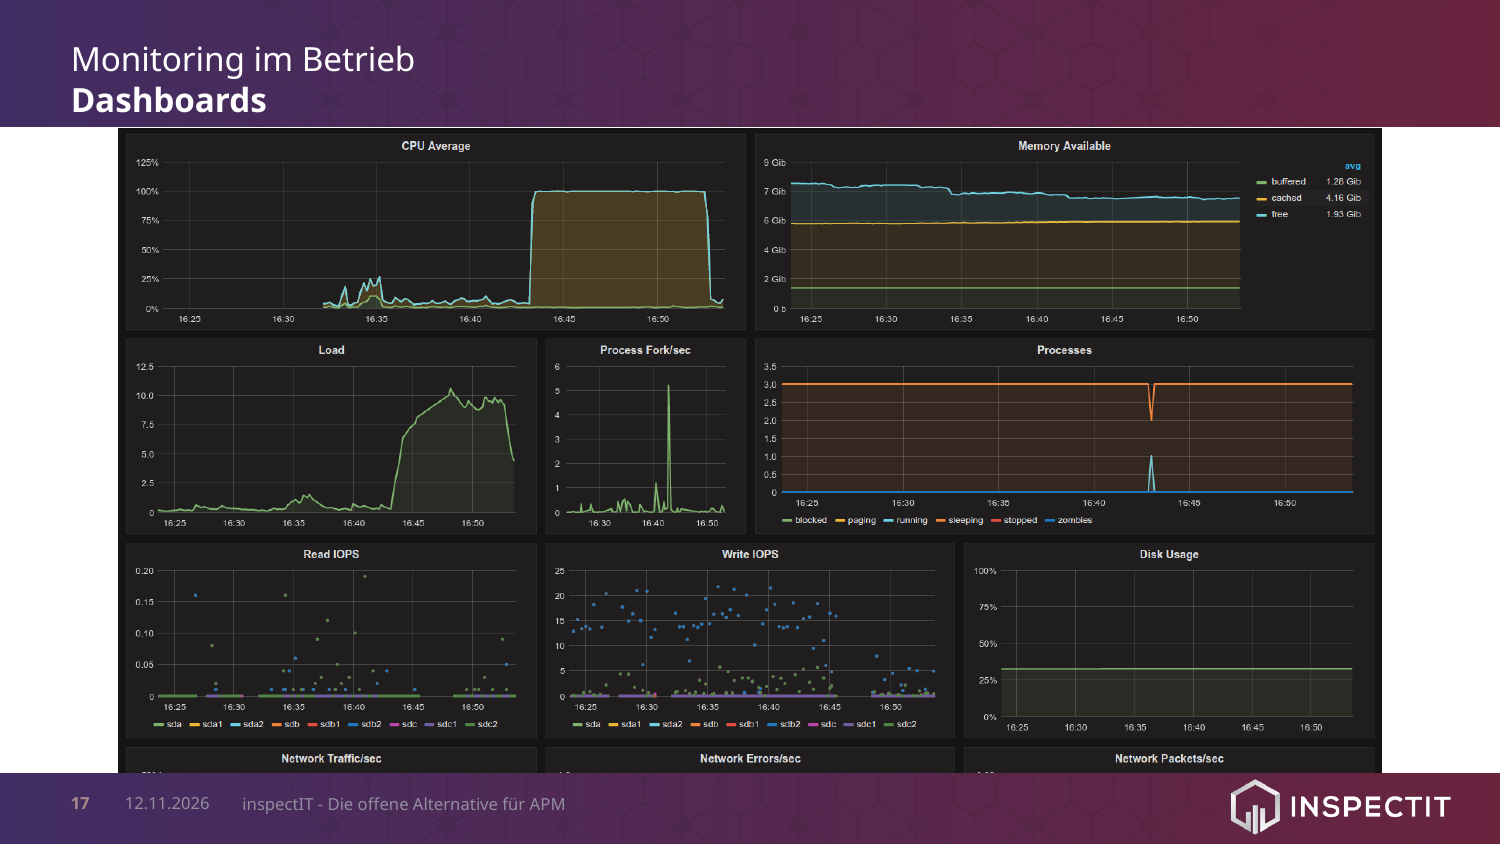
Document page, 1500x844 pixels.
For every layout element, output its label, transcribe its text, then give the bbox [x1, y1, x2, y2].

slide_number 17 [70, 782, 122, 827]
text_box Dashboards [70, 79, 613, 124]
footer inspectIT - Die offene Alternative für APM [242, 782, 1081, 827]
picture [0, 0, 1500, 844]
title Monitoring im Betrieb [70, 28, 1430, 115]
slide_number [124, 782, 236, 827]
